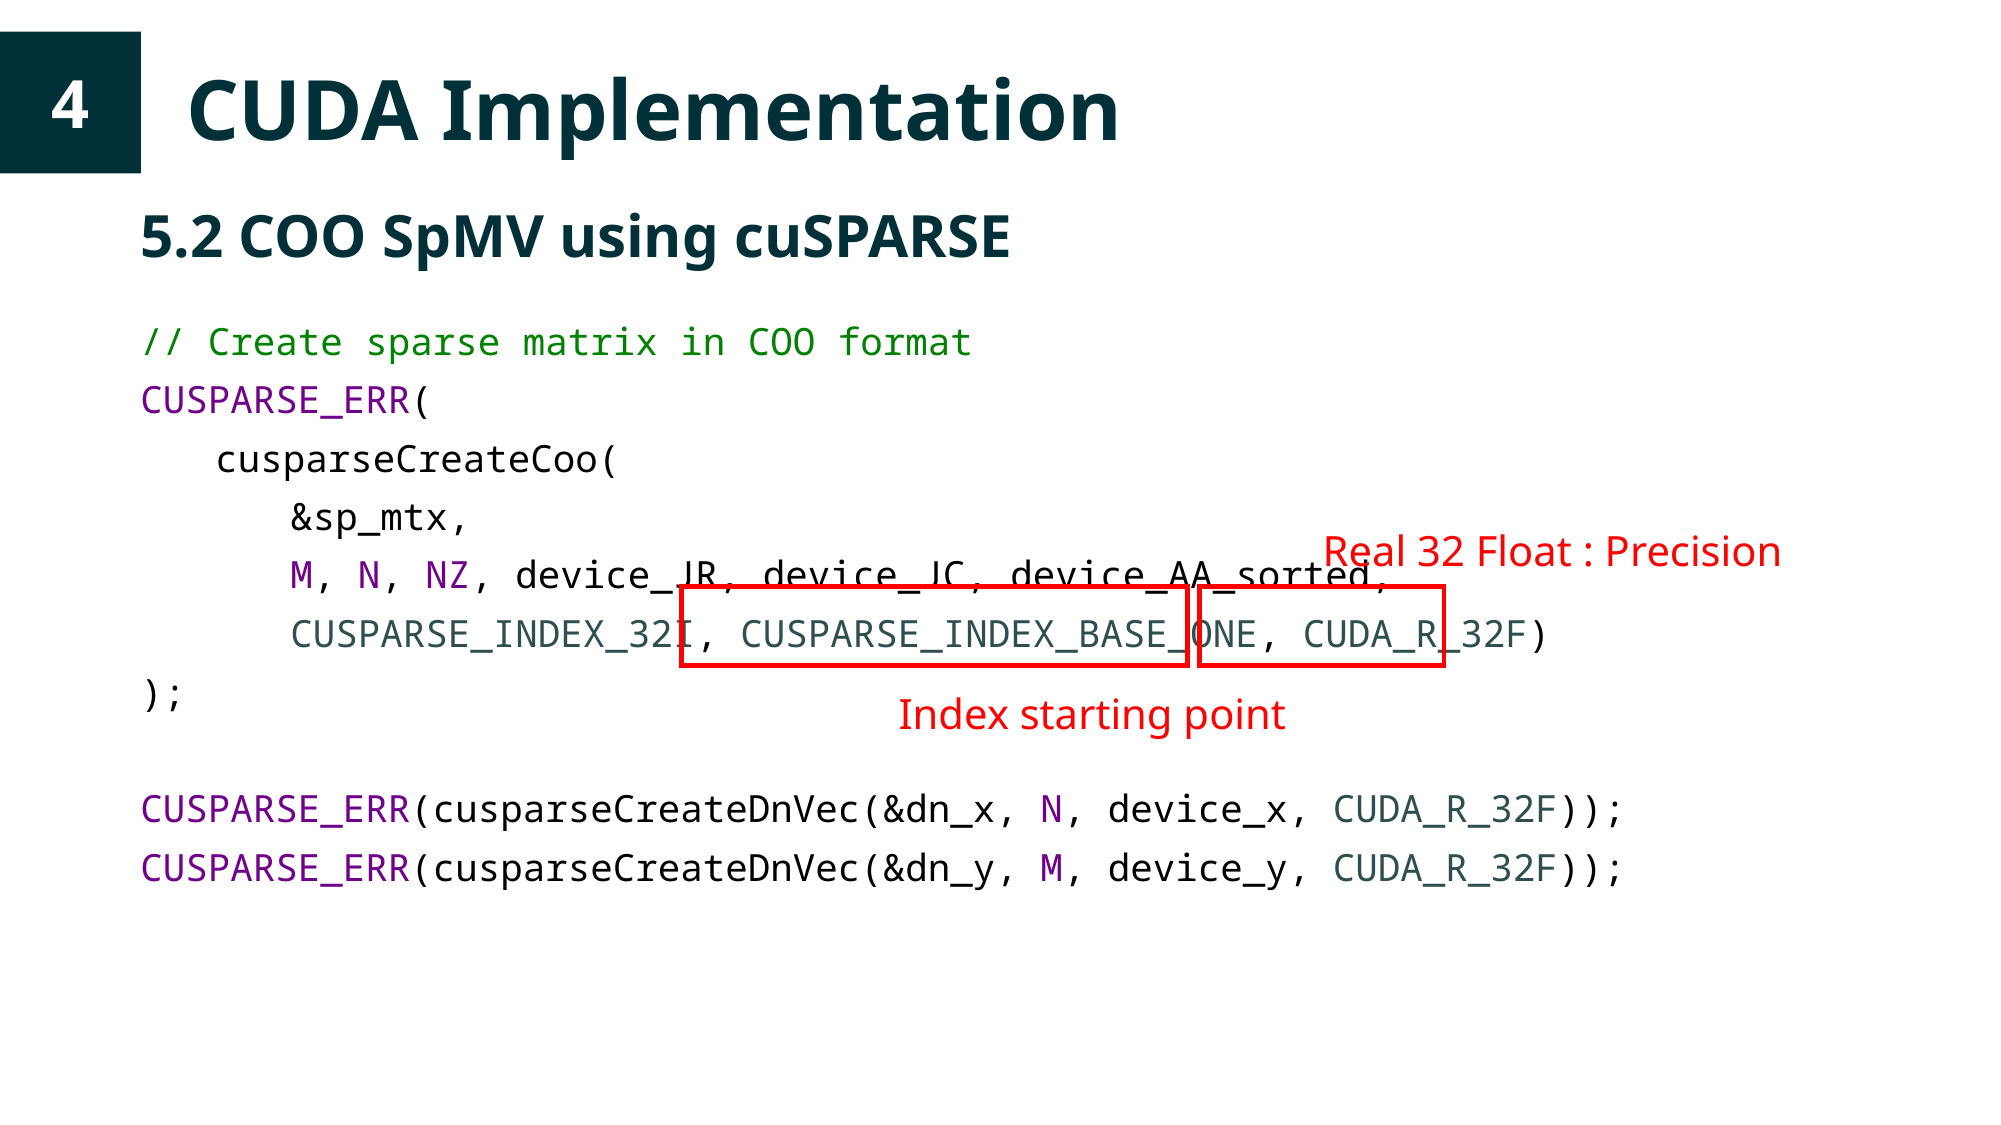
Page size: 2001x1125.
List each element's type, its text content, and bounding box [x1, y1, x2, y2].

text_box // Create sparse matrix in COO format CUSPARSE_ERR( cusparseCreateCoo( &sp_mtx, M, N, NZ, device_JR, device_JC, device_AA_sorted, CUSPARSE_INDEX_32I, CUSPARSE_INDEX_BASE_ONE, CUDA_R_32F) ); CUSPARSE_ERR(cusparseCreateDnVec(&dn_x, N, device_x, CUDA_R_32F)); CUSPARSE_ERR(cusparseCreateDnVec(&dn_y, M, device_y, CUDA_R_32F)); [125, 296, 1727, 897]
text_box 5.2 COO SpMV using cuSPARSE [125, 191, 1859, 277]
text_box Real 32 Float : Precision [1307, 501, 1928, 582]
text_box [1199, 585, 1445, 666]
text_box 4 [15, 54, 126, 150]
text_box Index starting point [883, 665, 1322, 746]
text_box [0, 31, 142, 174]
text_box CUDA Implementation [171, 49, 1955, 165]
text_box [681, 585, 1188, 666]
